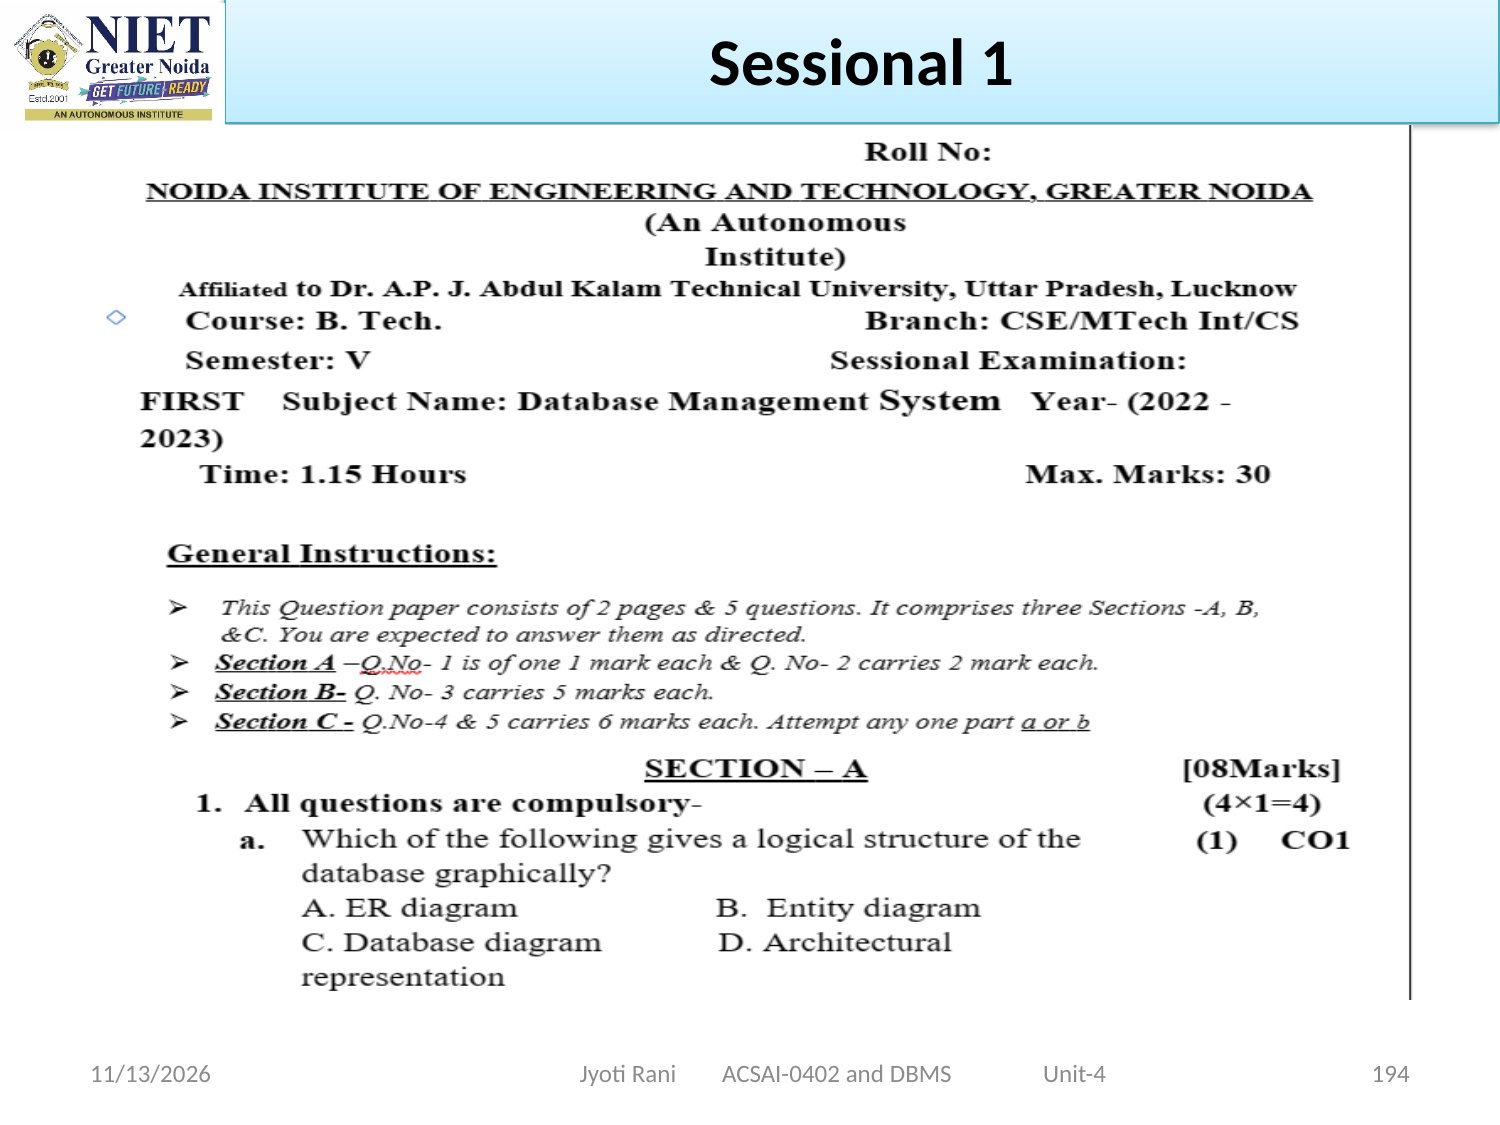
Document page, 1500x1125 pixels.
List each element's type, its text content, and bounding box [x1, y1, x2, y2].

picture [0, 2, 1413, 1000]
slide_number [75, 1042, 425, 1103]
footer Jyoti Rani ACSAI-0402 and DBMS Unit-4 [512, 1042, 1074, 1103]
title Sessional 1 [224, 0, 1500, 124]
slide_number 194 [1074, 1042, 1425, 1103]
